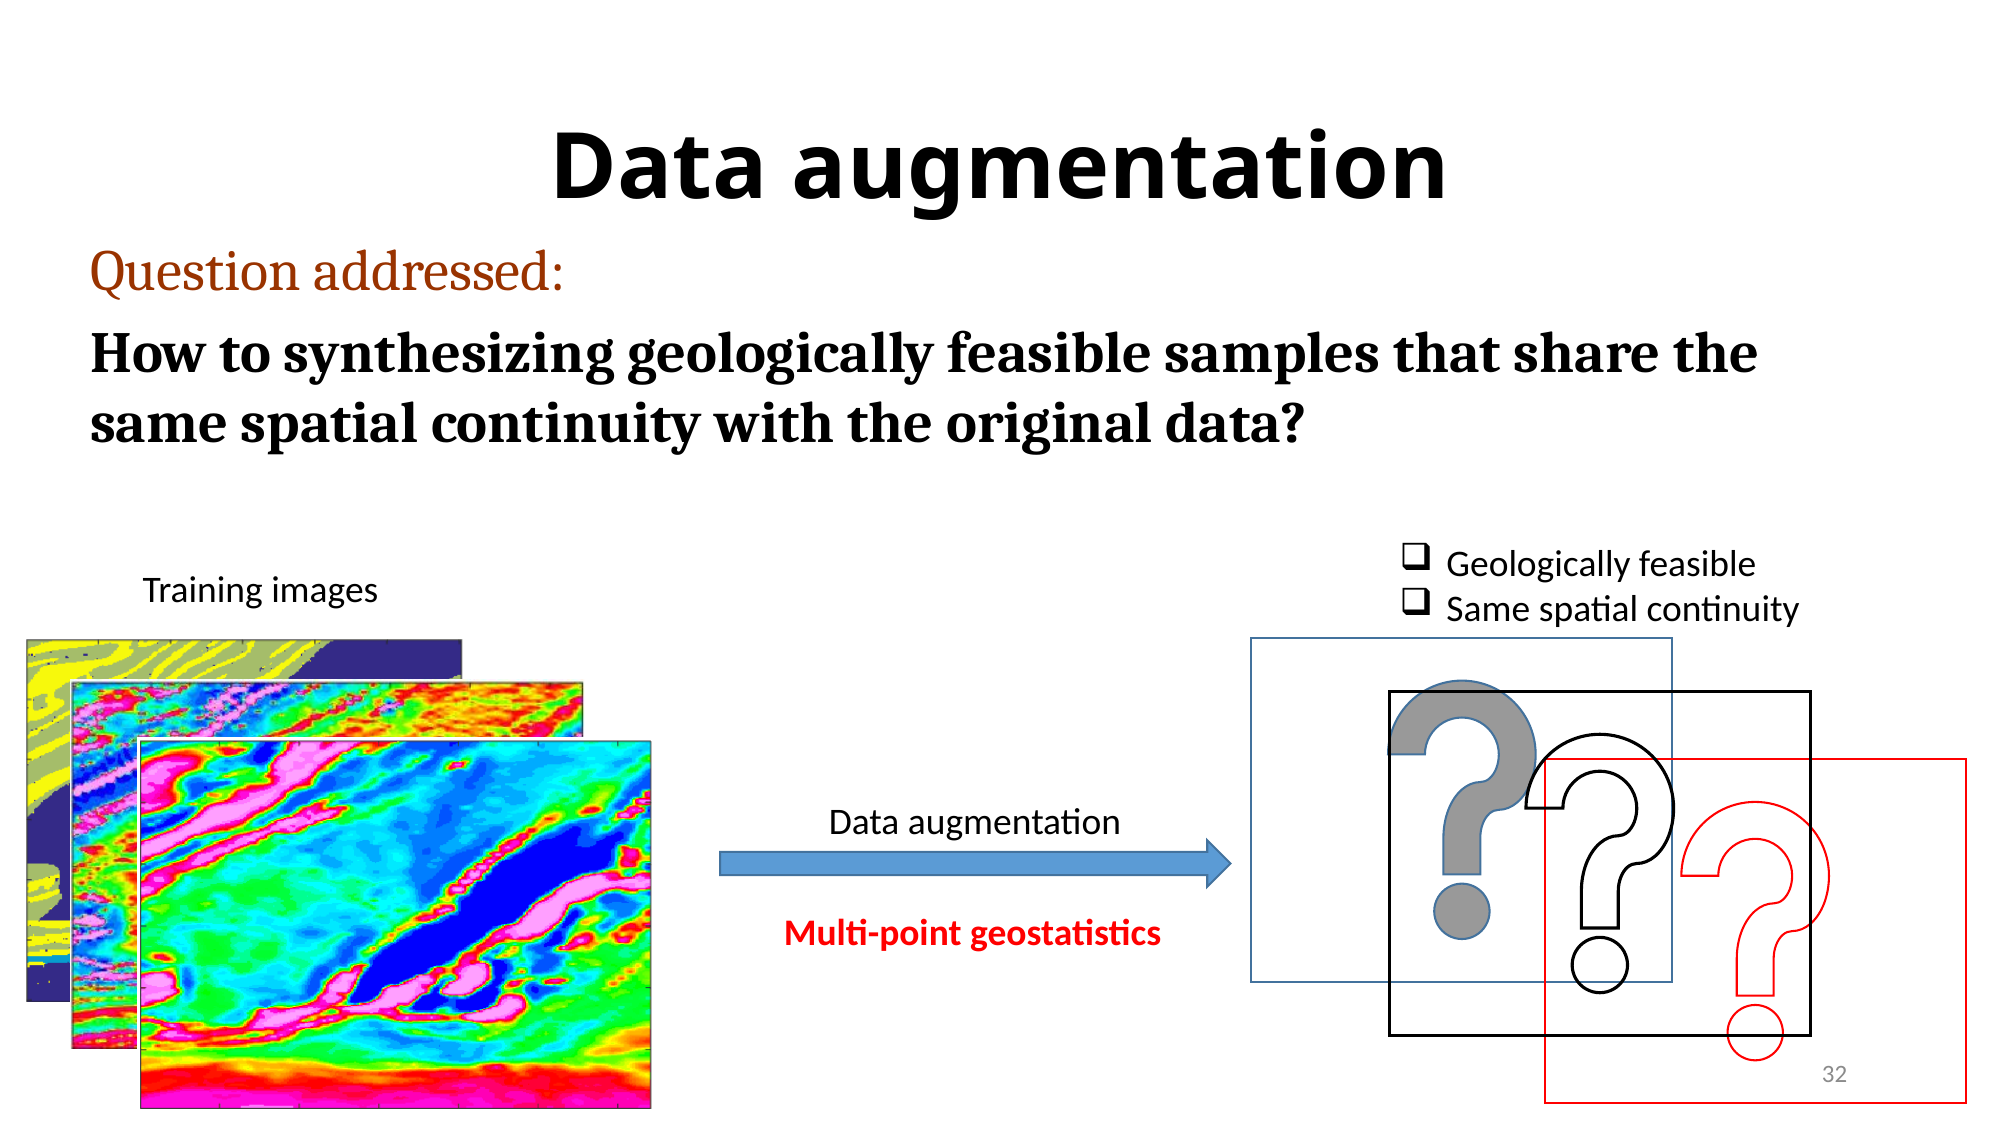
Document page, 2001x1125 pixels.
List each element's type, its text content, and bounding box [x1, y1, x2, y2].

text_box Geologically feasible Same spatial continuity [1384, 531, 1815, 637]
picture [23, 637, 654, 1110]
text_box [1250, 637, 1673, 983]
slide_number 32 [1412, 1042, 1863, 1103]
text_box Multi-point geostatistics [769, 900, 1177, 961]
text_box [1544, 758, 1967, 1104]
text_box [1388, 690, 1811, 1037]
text_box Question addressed: How to synthesizing geologically feasible samples that share the same spatial continuity with the original data? [74, 224, 1863, 504]
text_box Data augmentation [814, 789, 1137, 850]
title Data augmentation [137, 59, 1863, 224]
text_box Training images [127, 557, 394, 618]
text_box [719, 837, 1232, 890]
